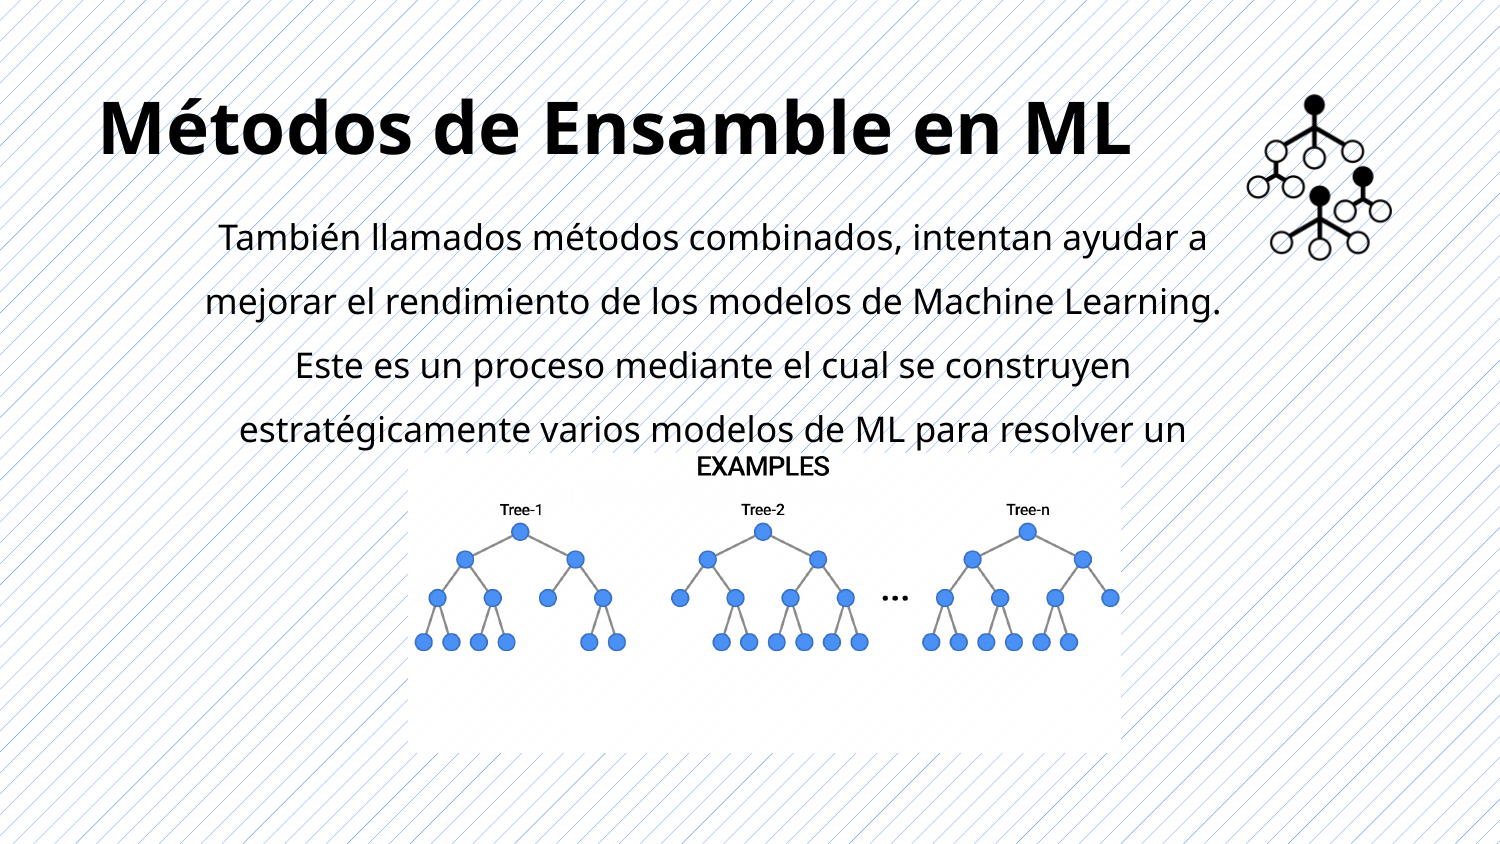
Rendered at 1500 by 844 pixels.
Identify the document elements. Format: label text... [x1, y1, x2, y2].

picture [407, 452, 1122, 754]
text_box Métodos de Ensamble en ML [82, 76, 1215, 186]
picture [1216, 76, 1418, 278]
text_box También llamados métodos combinados, intentan ayudar a mejorar el rendimiento de los modelos de Machine Learning. Este es un proceso mediante el cual se construyen estratégicamente varios modelos de ML para resolver un problema particular. [82, 186, 1270, 585]
